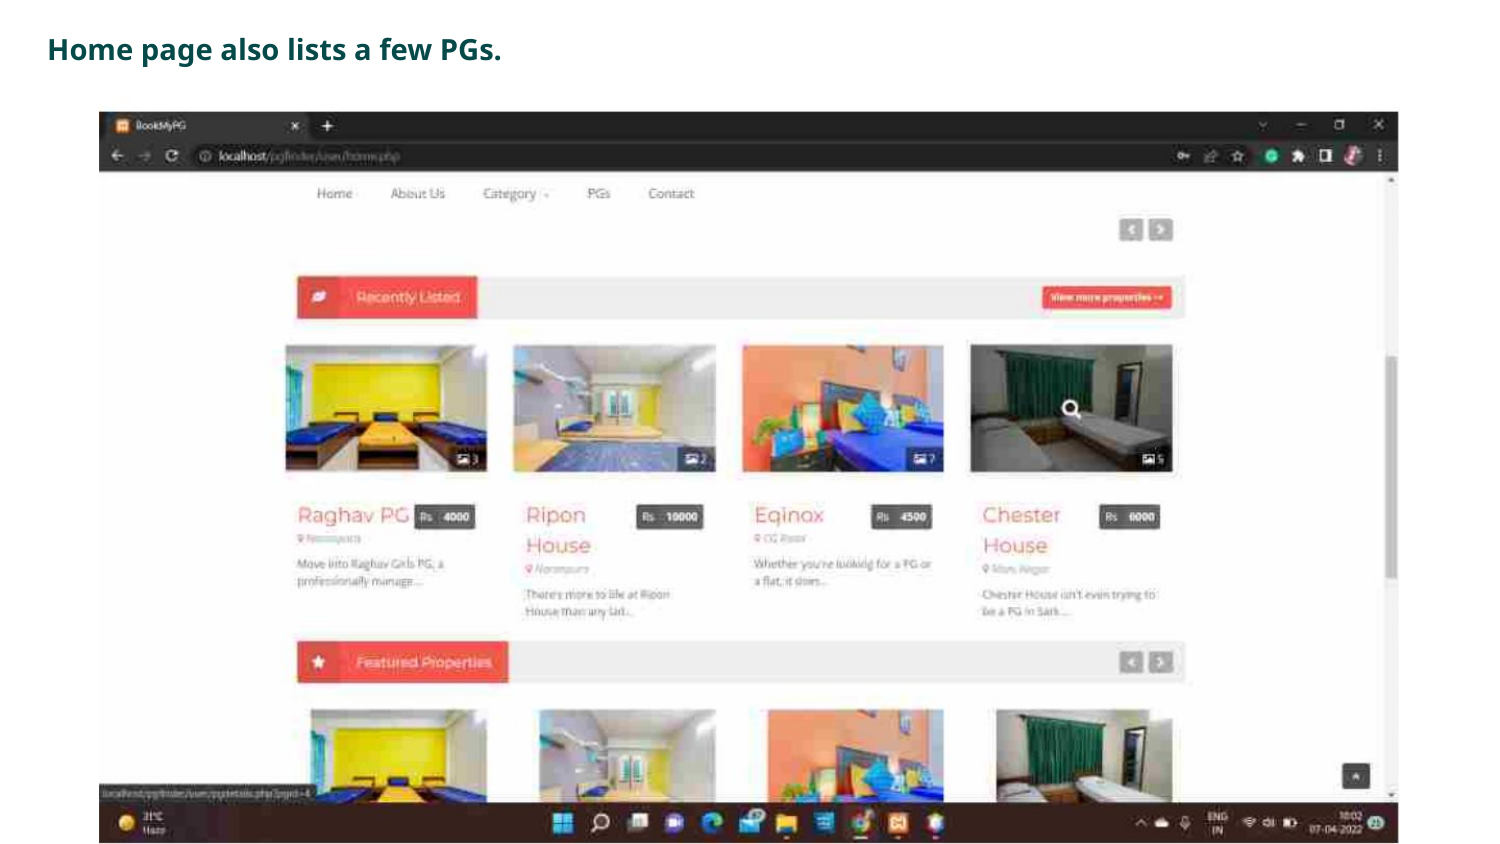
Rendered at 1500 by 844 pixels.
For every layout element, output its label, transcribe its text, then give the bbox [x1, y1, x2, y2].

text_box Home page also lists a few PGs. [47, 37, 504, 67]
text_box [0, 0, 1500, 844]
